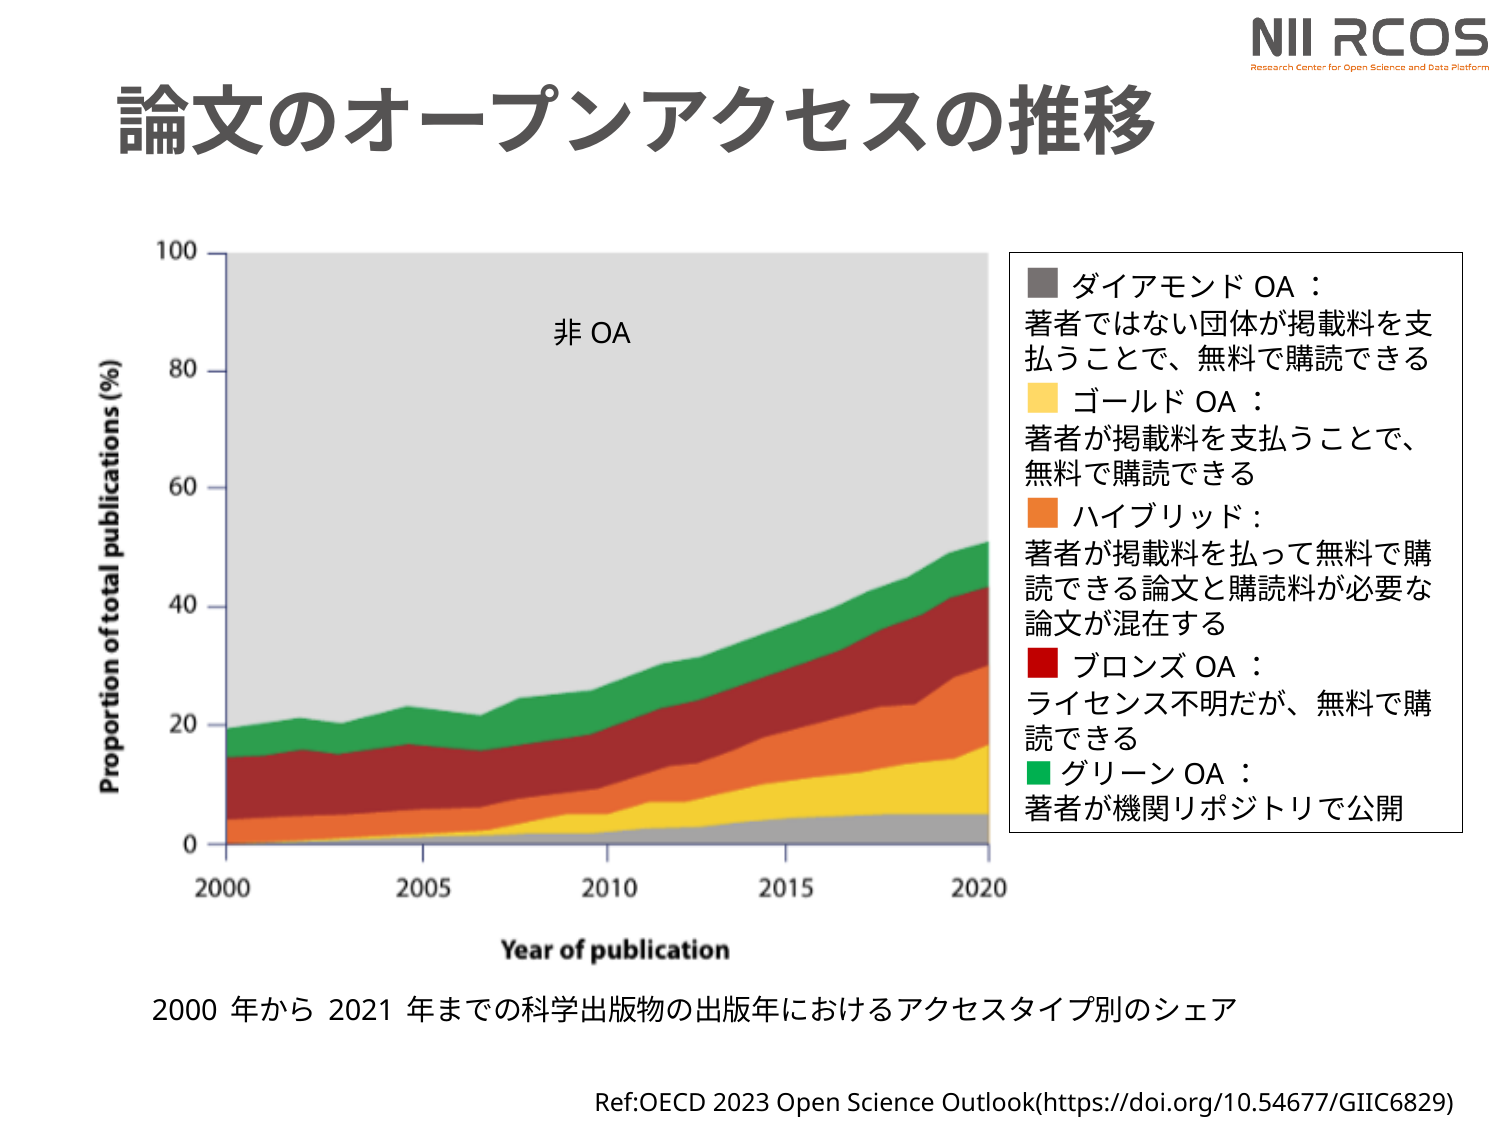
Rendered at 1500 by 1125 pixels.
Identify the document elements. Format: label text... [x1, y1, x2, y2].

list 2000 年から 2021 年までの科学出版物の出版年におけるアクセスタイプ別のシェア [131, 983, 1451, 1035]
title 論文のオープンアクセスの推移 [100, 59, 1400, 178]
text_box ■ダイアモンドOA： 著者ではない団体が掲載料を支払うことで、無料で購読できる ■ゴールドOA： 著者が掲載料を支払うことで、無料で購読できる ■ハイブリッド: 著者が掲載料を払って無料で購読できる論文と購読料が必要な論文が混在する ■ブロンズOA： ライセンス不明だが、無料で購読できる ■グリーンOA： 著者が機関リポジトリで公開 [1015, 252, 1463, 833]
picture [1251, 17, 1489, 72]
text_box Ref:OECD 2023 Open Science Outlook(https://doi.org/10.54677/GIIC6829) [579, 1079, 1471, 1125]
picture [25, 165, 1015, 984]
